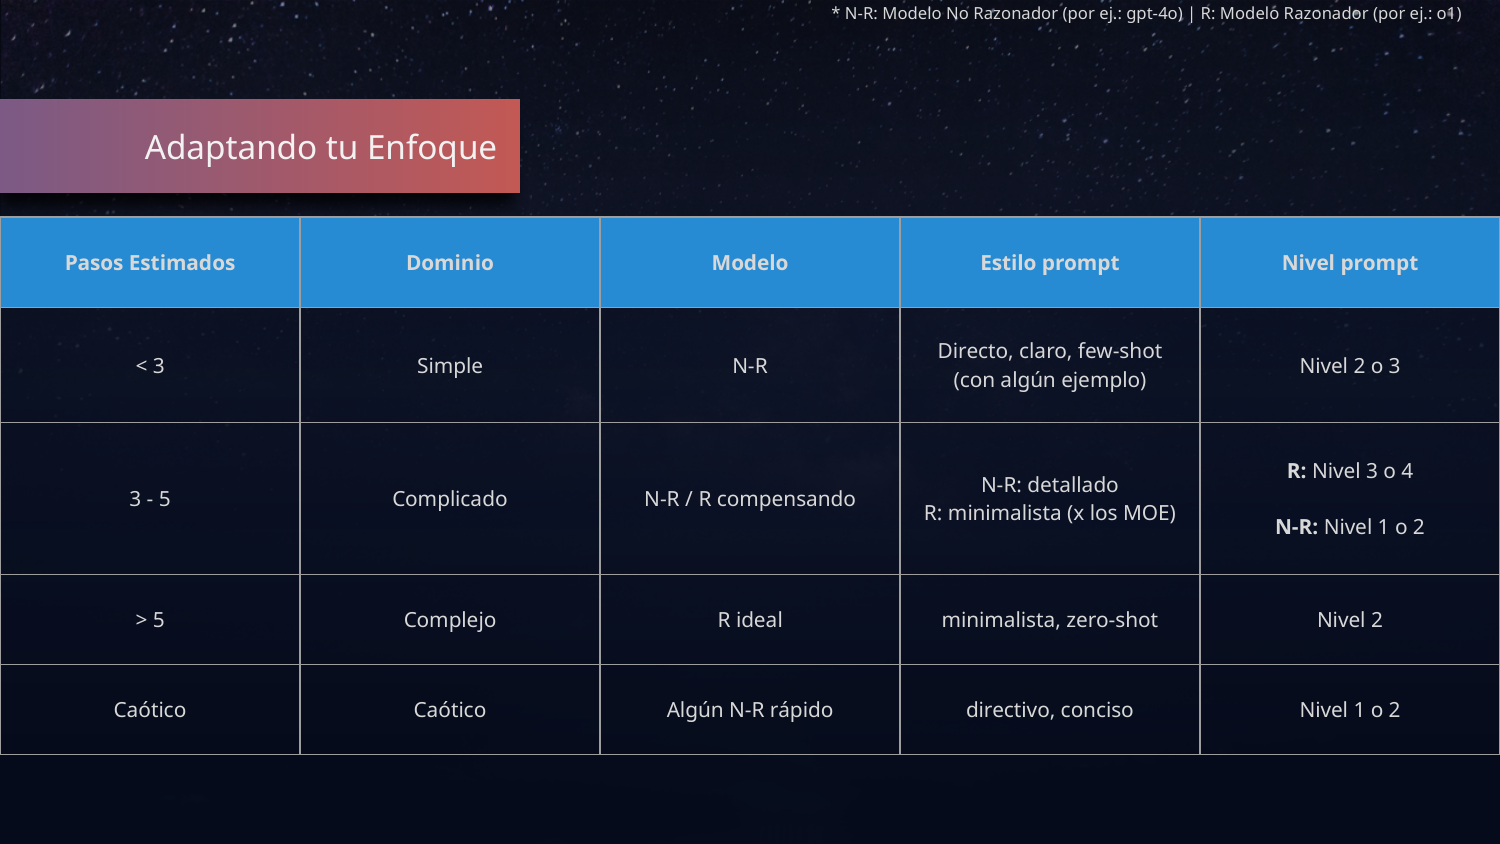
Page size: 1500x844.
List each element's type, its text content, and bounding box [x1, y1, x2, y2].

table_header Estilo prompt [901, 218, 1199, 307]
table_header Nivel prompt [1201, 218, 1499, 307]
table_cell Nivel 2 [1201, 575, 1499, 664]
table_header Modelo [601, 218, 899, 307]
text_box Adaptando tu Enfoque [11, 120, 509, 172]
picture [0, 0, 1500, 216]
table_cell > 5 [1, 575, 299, 664]
picture [0, 755, 1500, 844]
table_header Dominio [301, 218, 599, 307]
table_cell directivo, conciso [901, 665, 1199, 754]
table_cell 3 - 5 [1, 423, 299, 574]
table_cell < 3 [1, 308, 299, 422]
table_cell Algún N-R rápido [601, 665, 899, 754]
table_cell R: Nivel 3 o 4 N-R: Nivel 1 o 2 [1201, 423, 1499, 574]
table_cell N-R / R compensando [601, 423, 899, 574]
text_box [0, 99, 520, 193]
table_cell Nivel 1 o 2 [1201, 665, 1499, 754]
text_box * N-R: Modelo No Razonador (por ej.: gpt-4o) | R: Modelo Razonador (por ej.: o1) [816, 0, 1500, 34]
table_cell Caótico [1, 665, 299, 754]
table_cell R ideal [601, 575, 899, 664]
table_header Pasos Estimados [1, 218, 299, 307]
table_cell N-R: detallado R: minimalista (x los MOE) [901, 423, 1199, 574]
table_cell Complejo [301, 575, 599, 664]
table_cell minimalista, zero-shot [901, 575, 1199, 664]
table_cell Nivel 2 o 3 [1201, 308, 1499, 422]
table_cell Caótico [301, 665, 599, 754]
table_cell N-R [601, 308, 899, 422]
table_cell Complicado [301, 423, 599, 574]
table_cell Directo, claro, few-shot (con algún ejemplo) [901, 308, 1199, 422]
table_cell Simple [301, 308, 599, 422]
